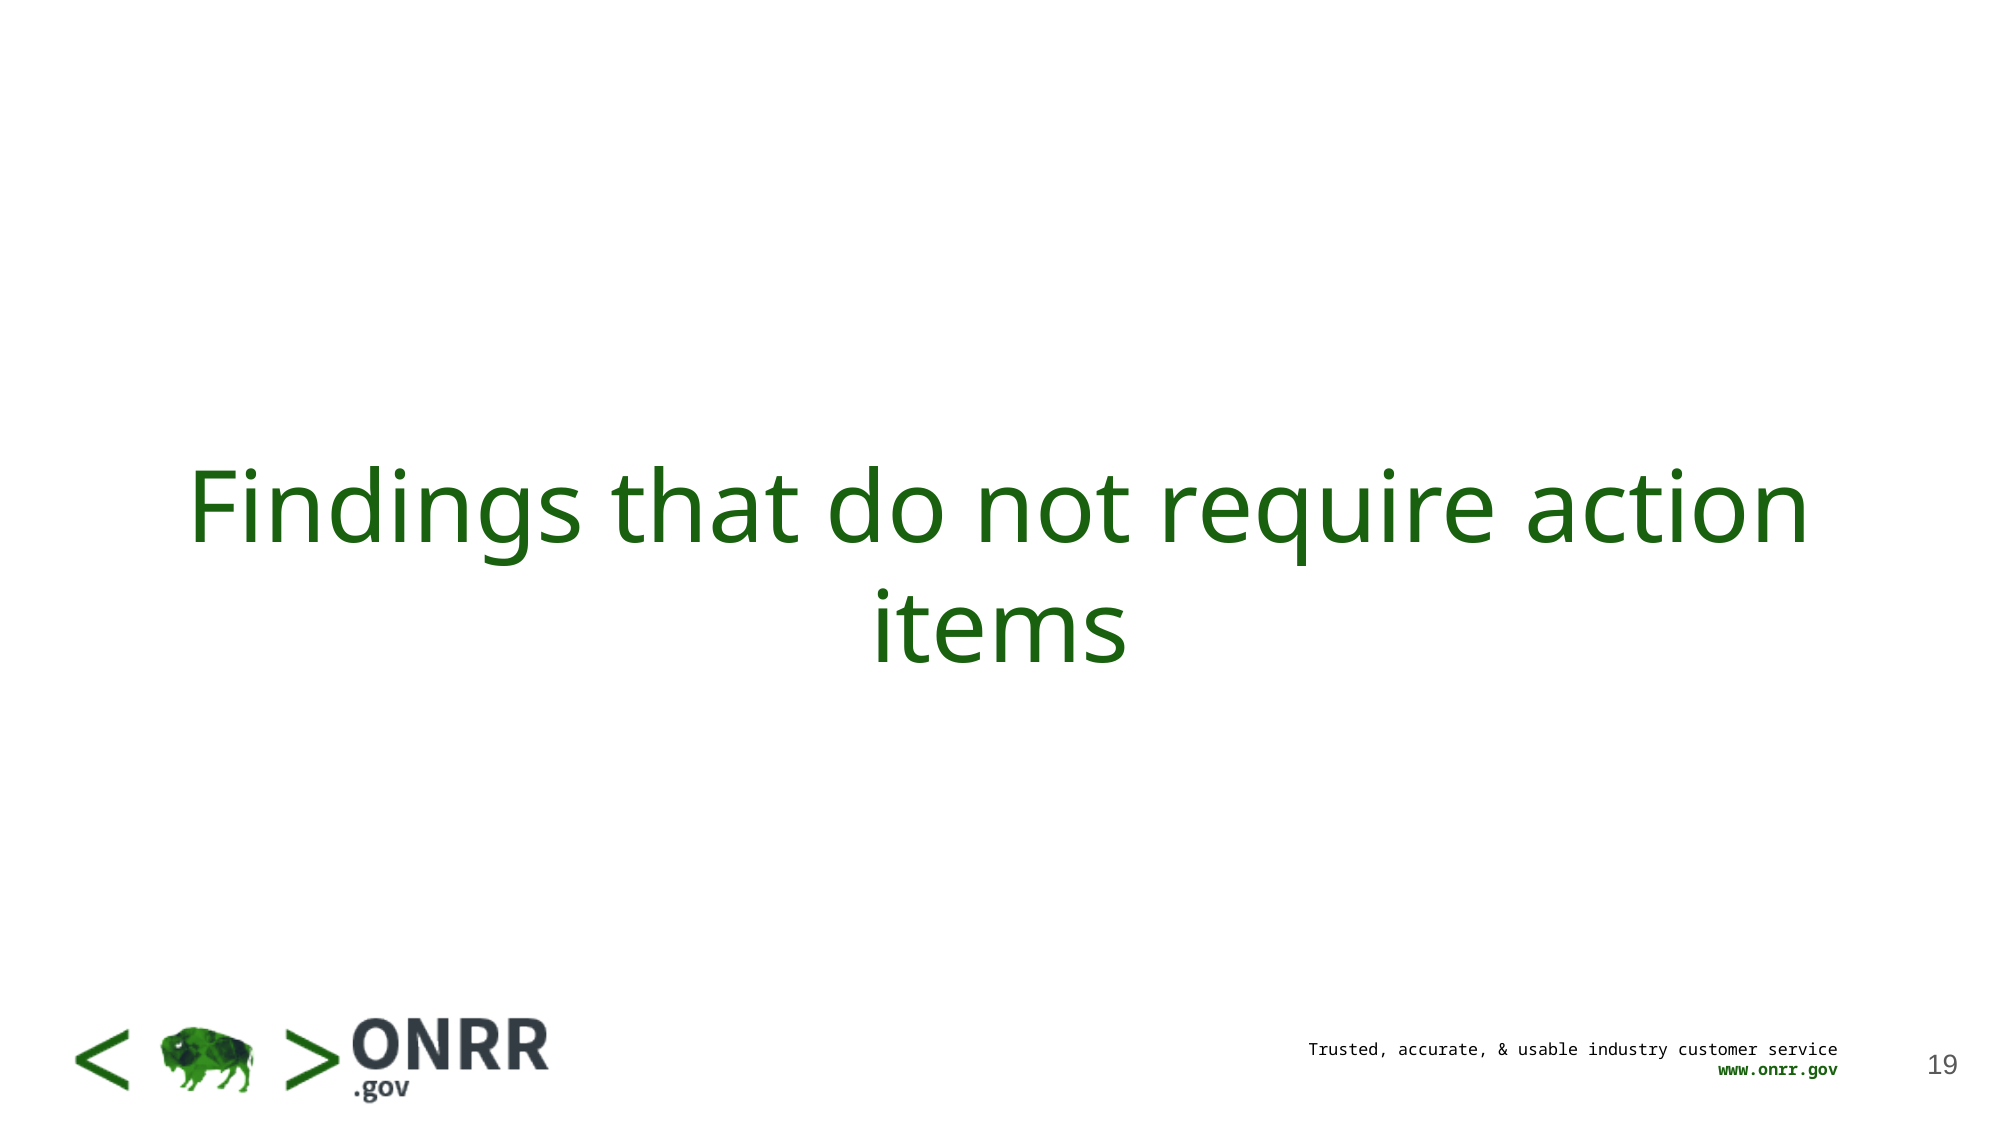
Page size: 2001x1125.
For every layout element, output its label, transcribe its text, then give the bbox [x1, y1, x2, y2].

slide_number 19 [1853, 1019, 1974, 1106]
picture [68, 995, 572, 1125]
title Findings that do not require action items [68, 470, 1932, 655]
